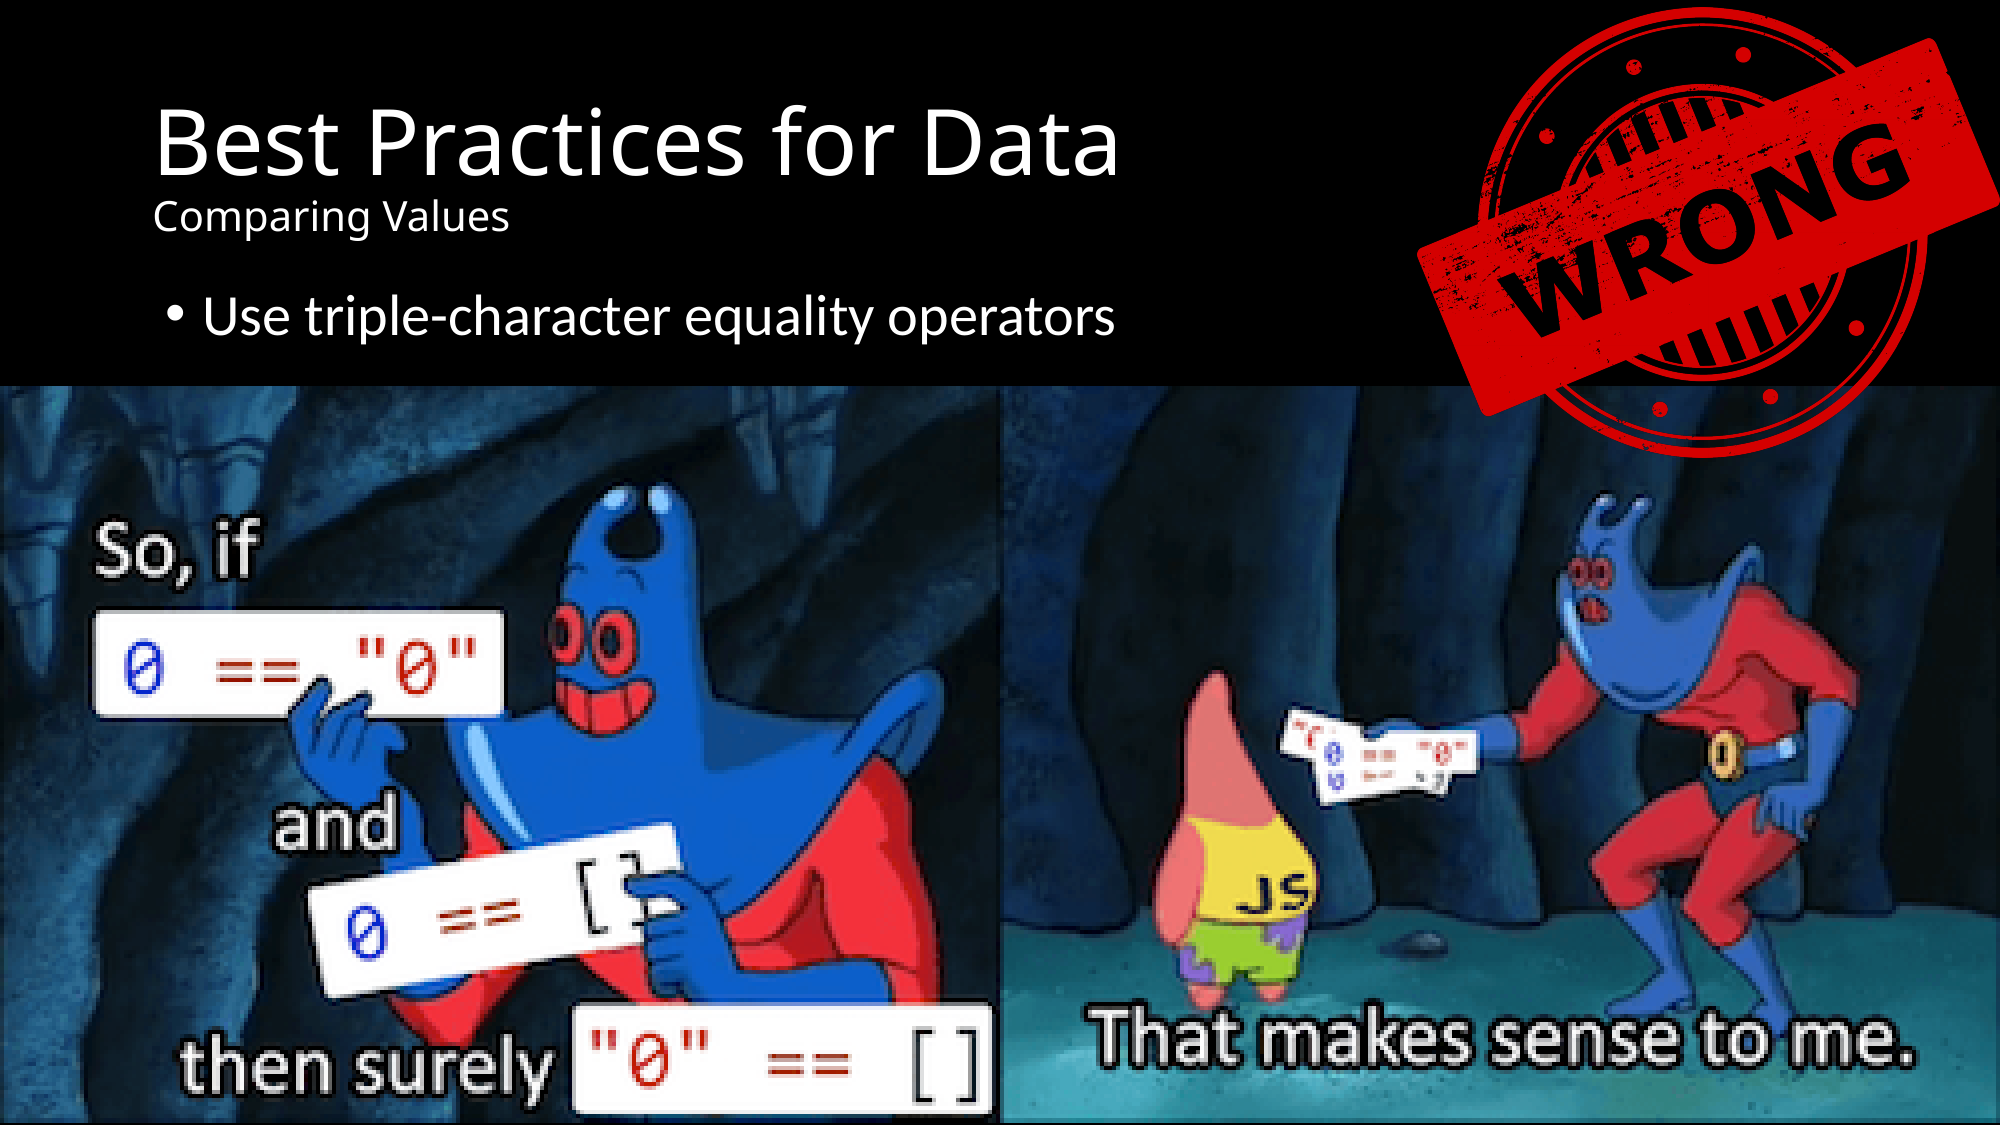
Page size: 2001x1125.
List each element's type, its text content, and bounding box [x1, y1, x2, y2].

picture [1417, 7, 2000, 458]
list Use triple-character equality operators [150, 277, 1417, 386]
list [0, 386, 2000, 1123]
title Best Practices for Data Comparing Values [137, 59, 1417, 278]
